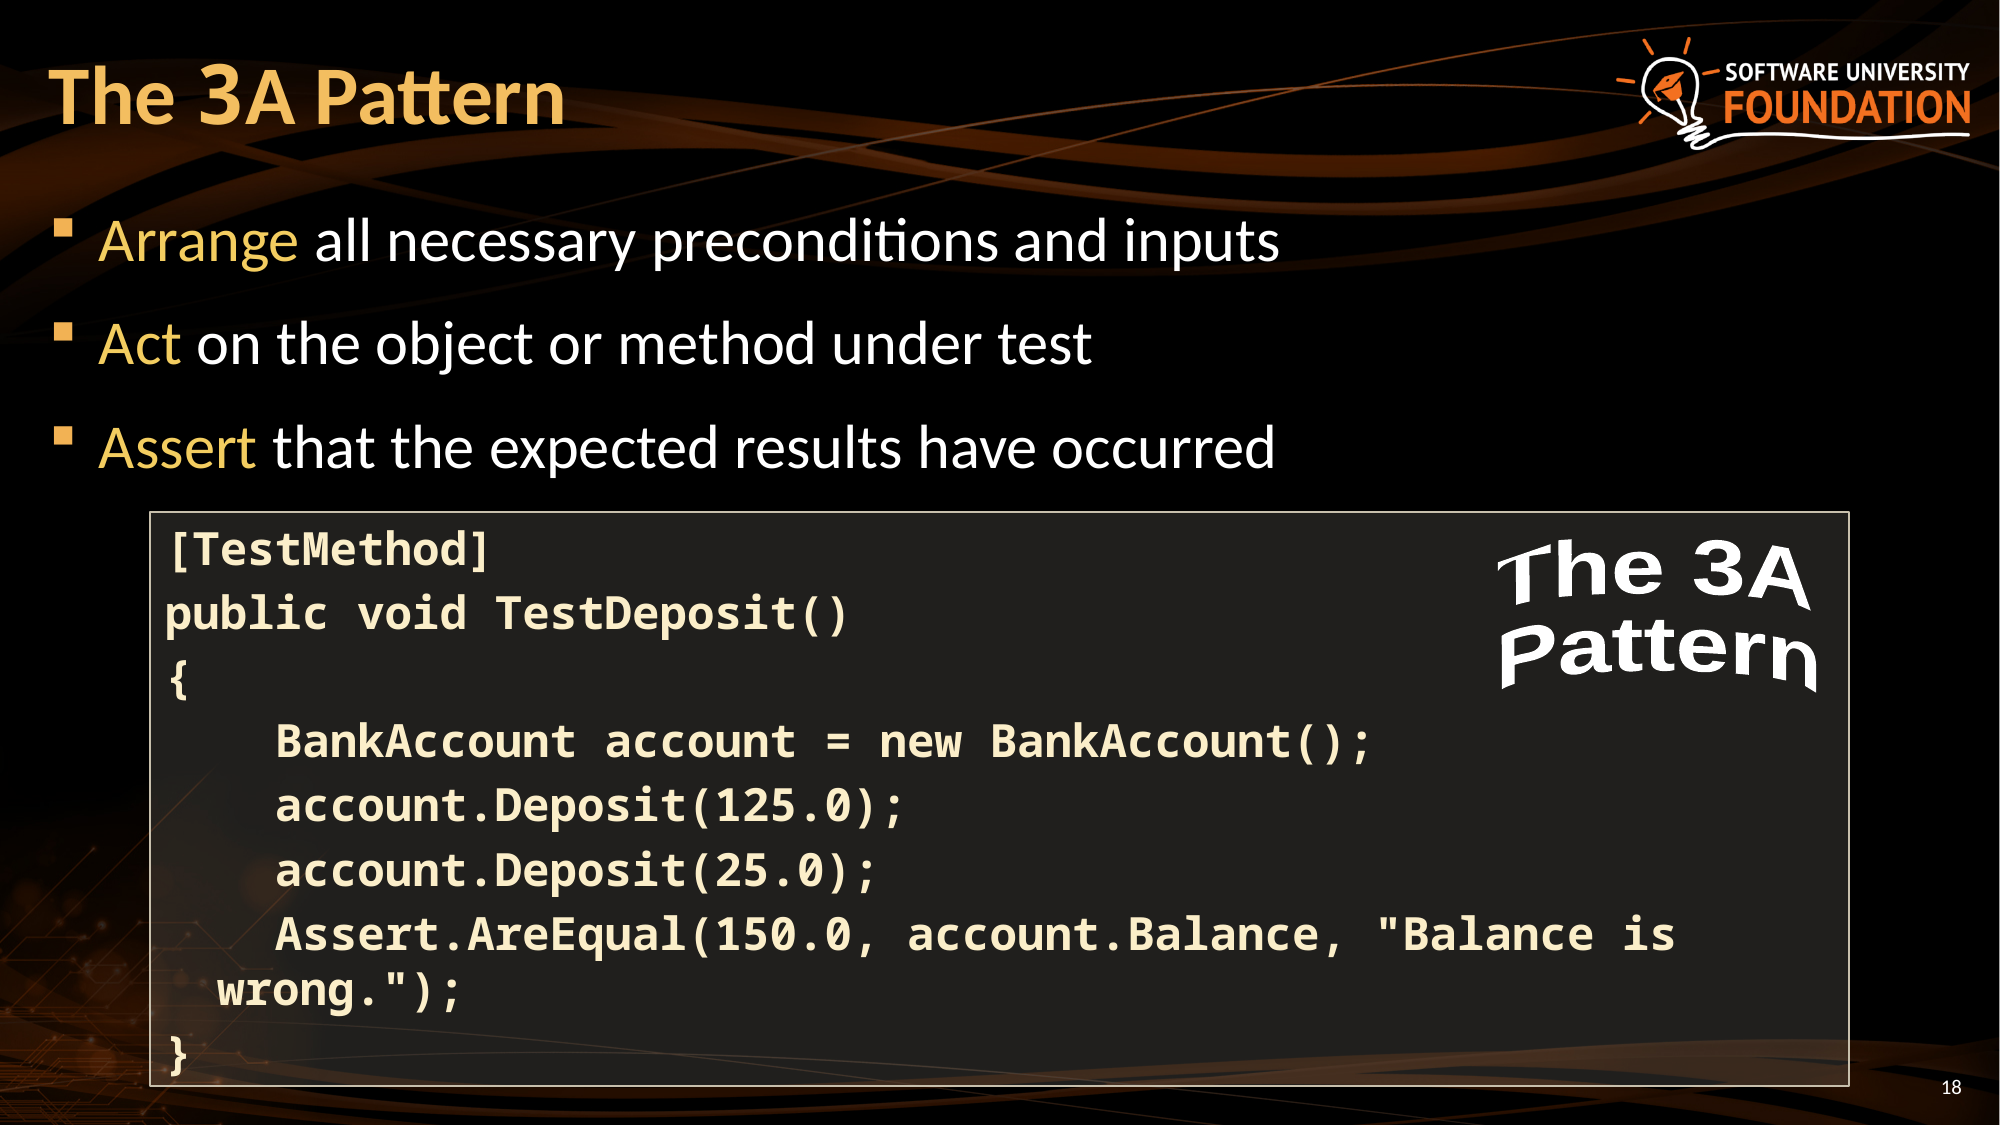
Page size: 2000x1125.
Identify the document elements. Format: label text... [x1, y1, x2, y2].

picture [0, 0, 2000, 1125]
text_box [TestMethod] public void TestDeposit() { BankAccount account = new BankAccount(); account.Deposit(125.0); account.Deposit(25.0); Assert.AreEqual(150.0, account.Balance, "Balance is wrong."); } [149, 512, 1850, 1086]
list Arrange all necessary preconditions and inputs Act on the object or method under test Assert that the expected results have occurred [31, 188, 1968, 1103]
title The 3A Pattern [30, 6, 1602, 189]
